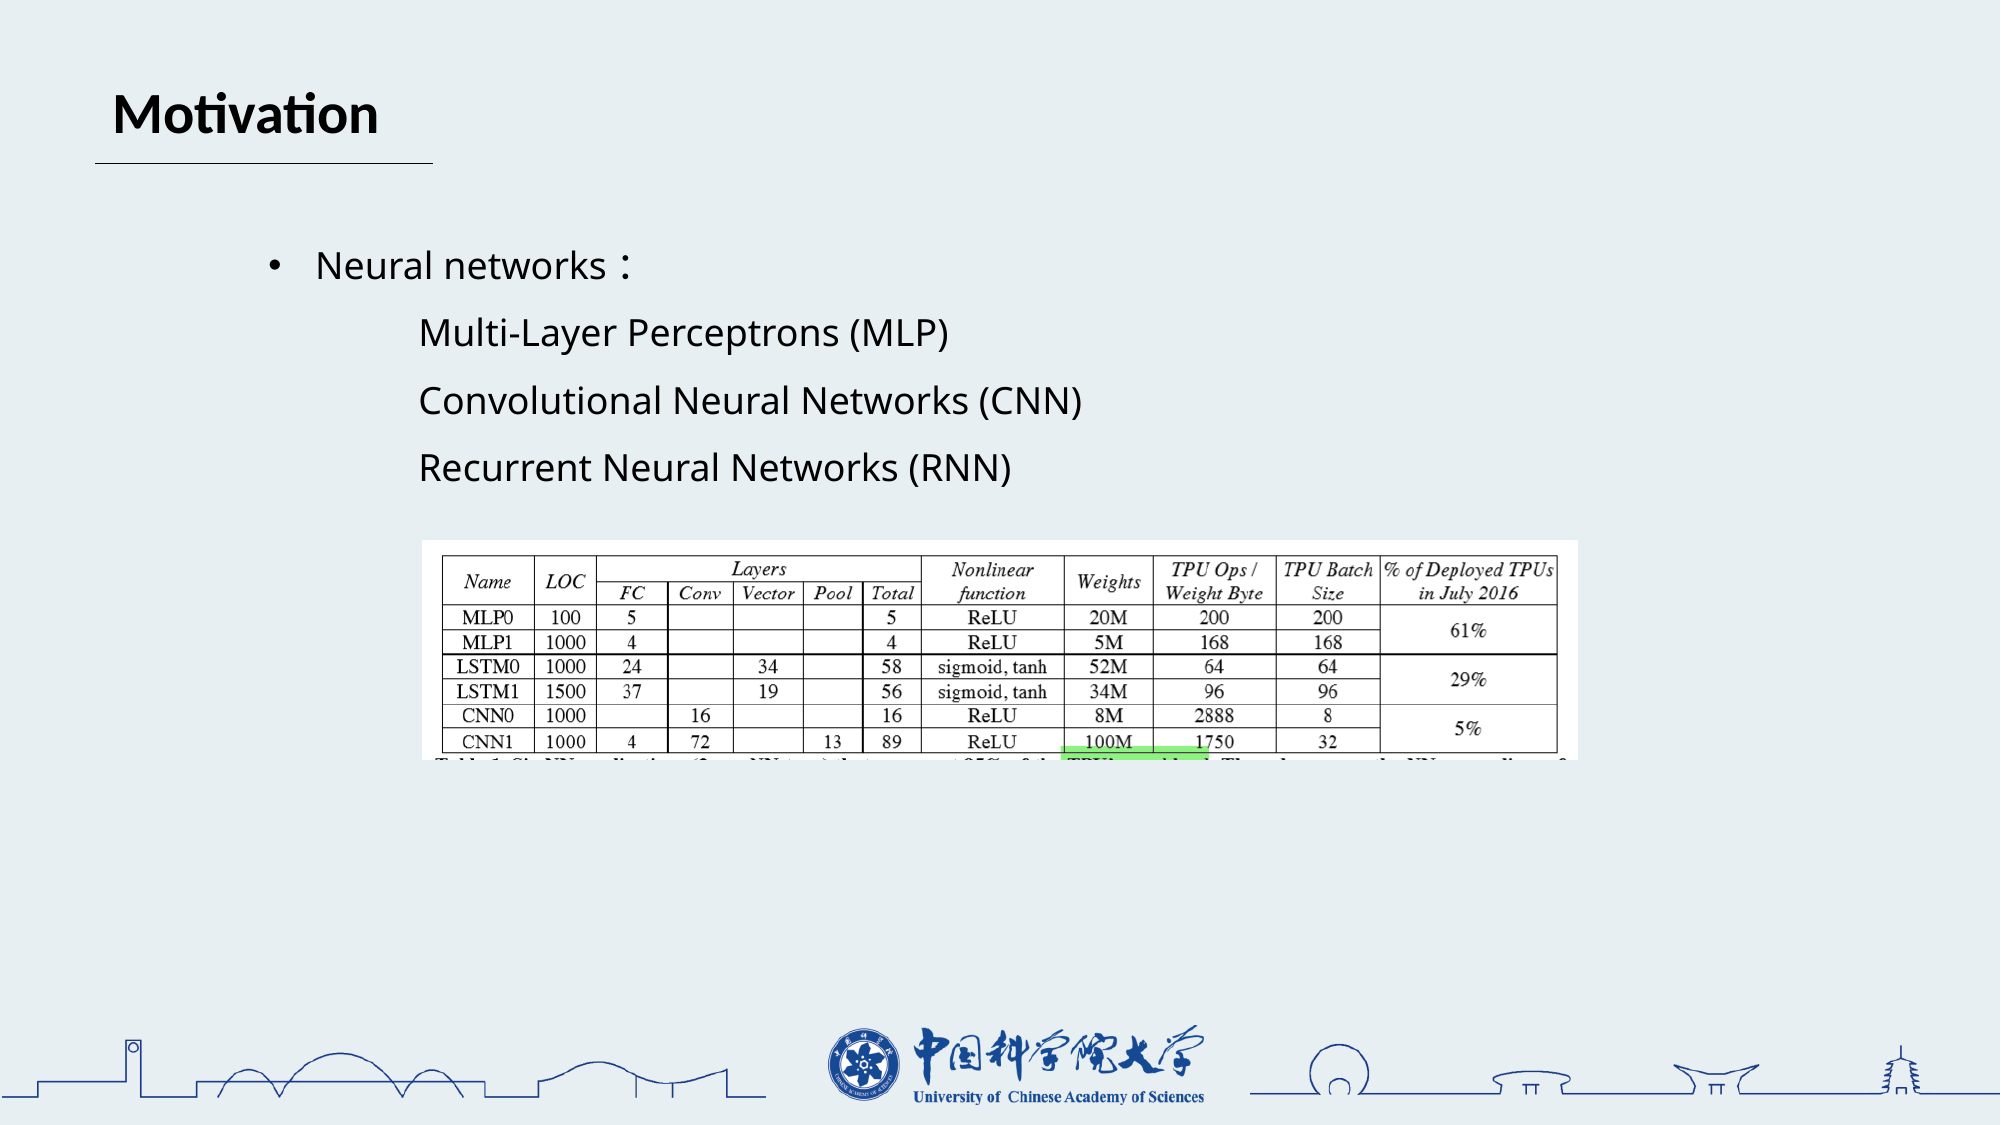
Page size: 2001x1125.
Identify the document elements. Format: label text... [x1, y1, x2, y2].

picture [1250, 1028, 2000, 1103]
picture [2, 1029, 766, 1106]
picture [421, 540, 1579, 760]
picture [828, 1025, 1204, 1105]
text_box Motivation [97, 68, 396, 153]
text_box Neural networks： Multi-Layer Perceptrons (MLP) Convolutional Neural Networks (CNN) Recurrent Neural Networks (RNN) [253, 211, 1591, 497]
